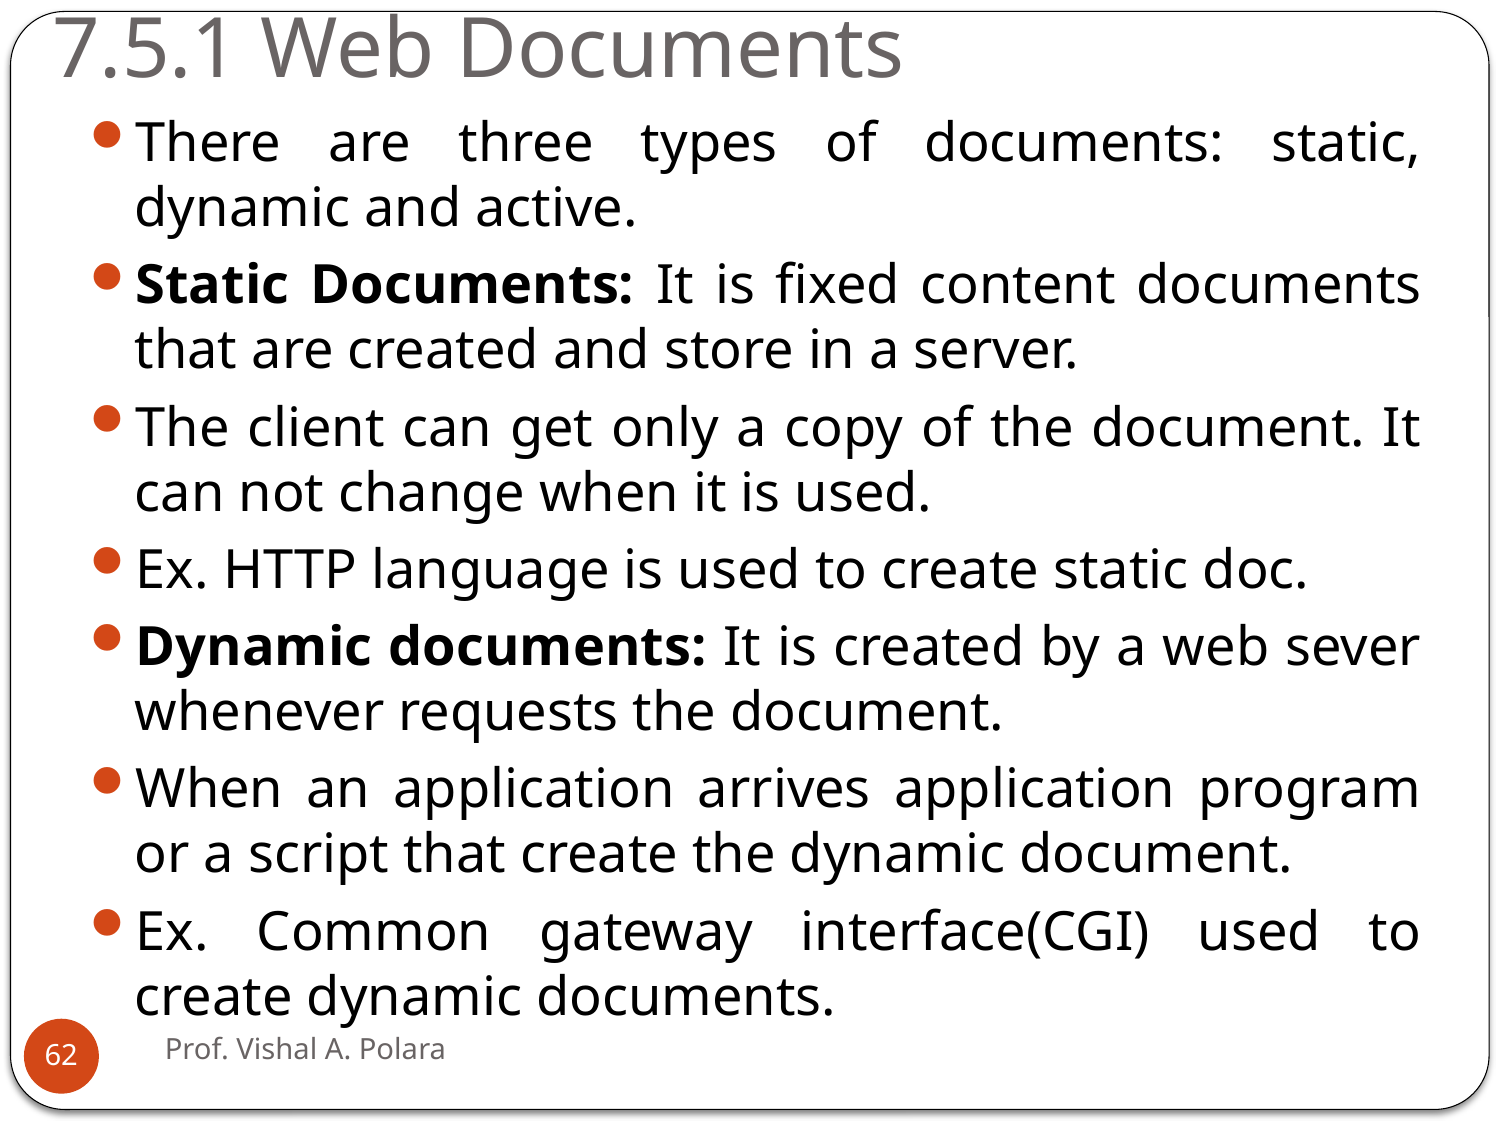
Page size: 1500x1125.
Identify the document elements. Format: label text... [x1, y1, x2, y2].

footer Prof. Vishal A. Polara [150, 1038, 800, 1088]
slide_number 62 [23, 1018, 99, 1094]
list There are three types of documents: static, dynamic and active. Static Documents: It is fixed content documents that are created and store in a server. The client can get only a copy of the document. It can not change when it is used. Ex. HTTP language is used to create static doc. Dynamic documents: It is created by a web sever whenever requests the document. When an application arrives application program or a script that create the dynamic document. Ex. Common gateway interface(CGI) used to create dynamic documents. [75, 99, 1438, 1038]
text_box 7.5.1 Web Documents [37, 0, 1268, 109]
